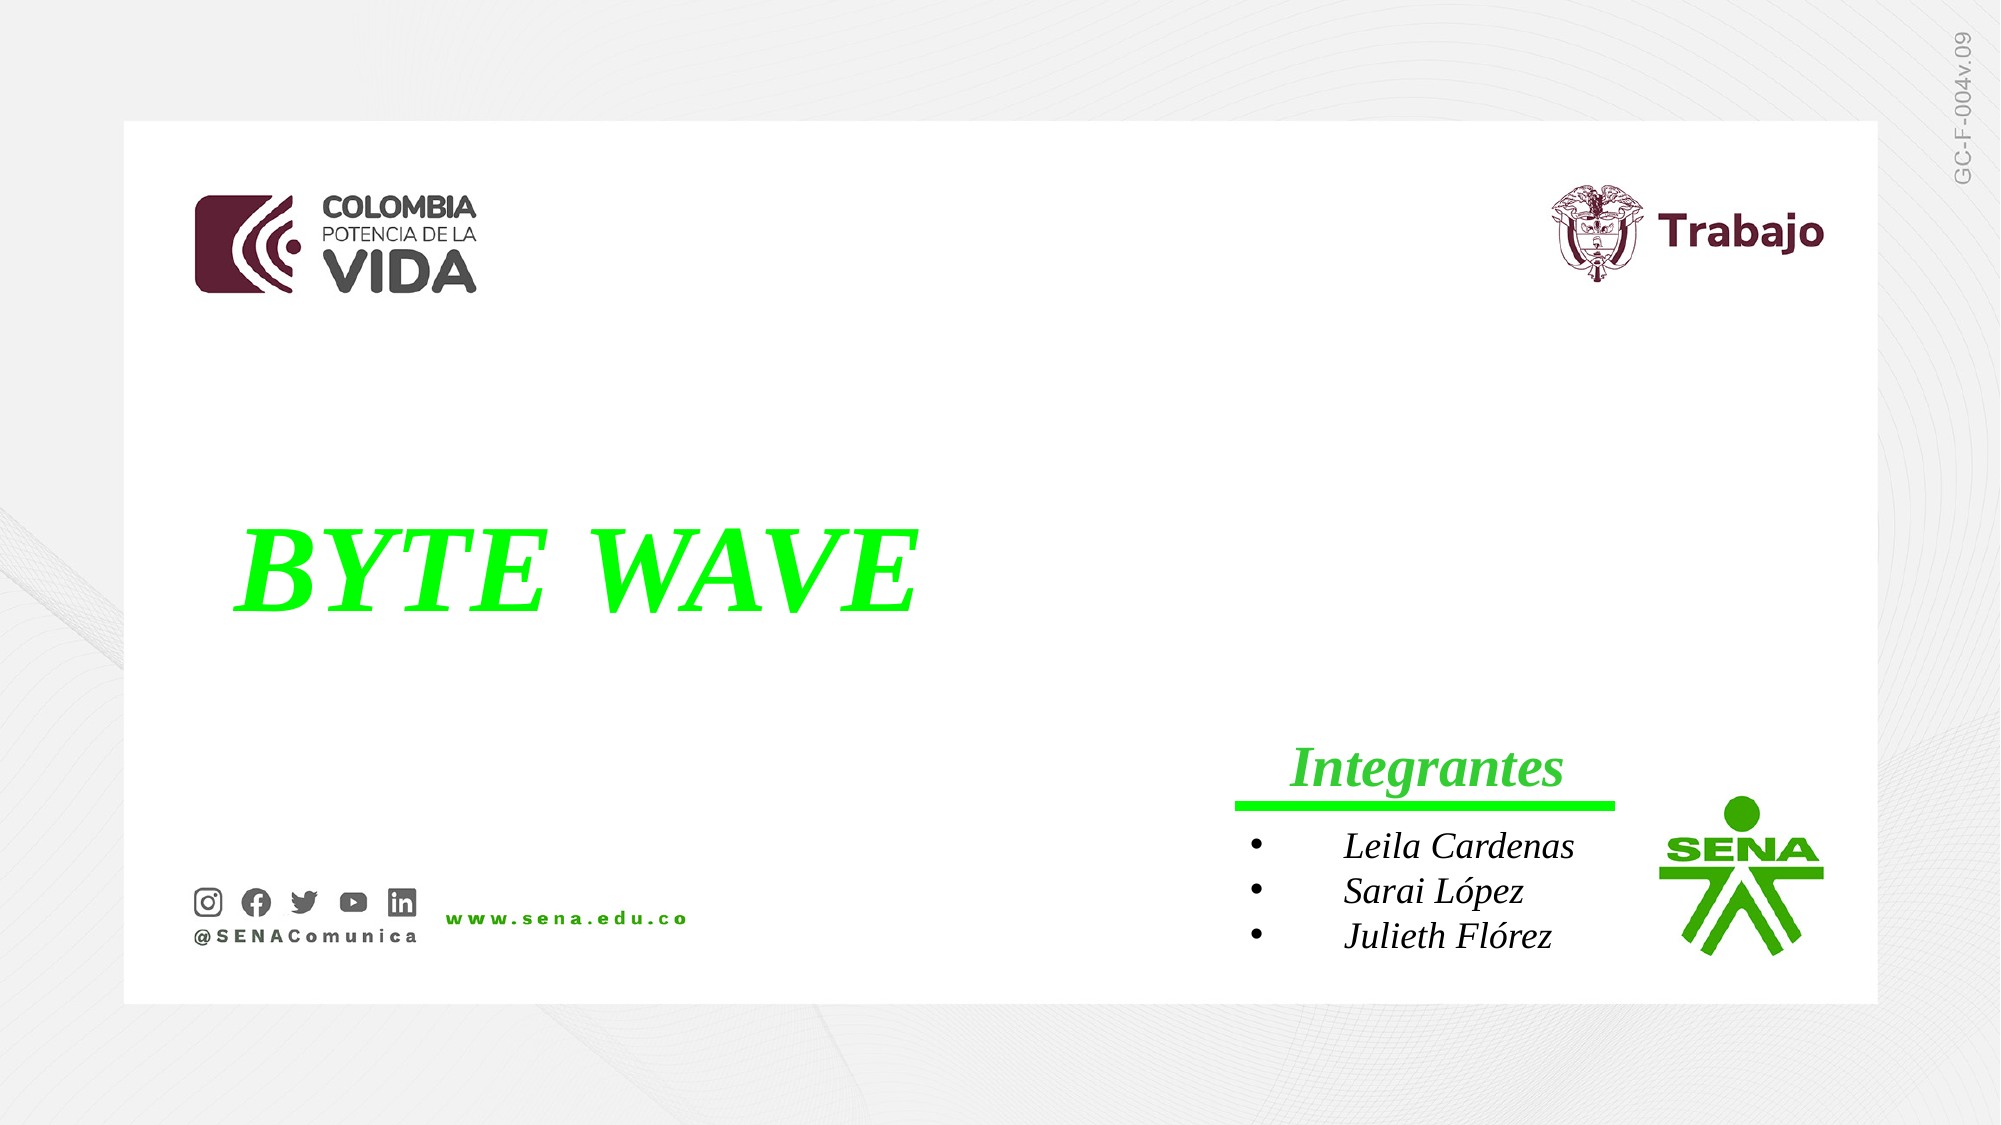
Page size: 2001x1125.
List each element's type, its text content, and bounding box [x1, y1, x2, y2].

text_box BYTE WAVE [219, 479, 1433, 645]
picture [0, 0, 2001, 1125]
text_box Integrantes [1195, 720, 1661, 806]
text_box Leila Cardenas Sarai López​ Julieth Flórez [1235, 813, 1796, 964]
